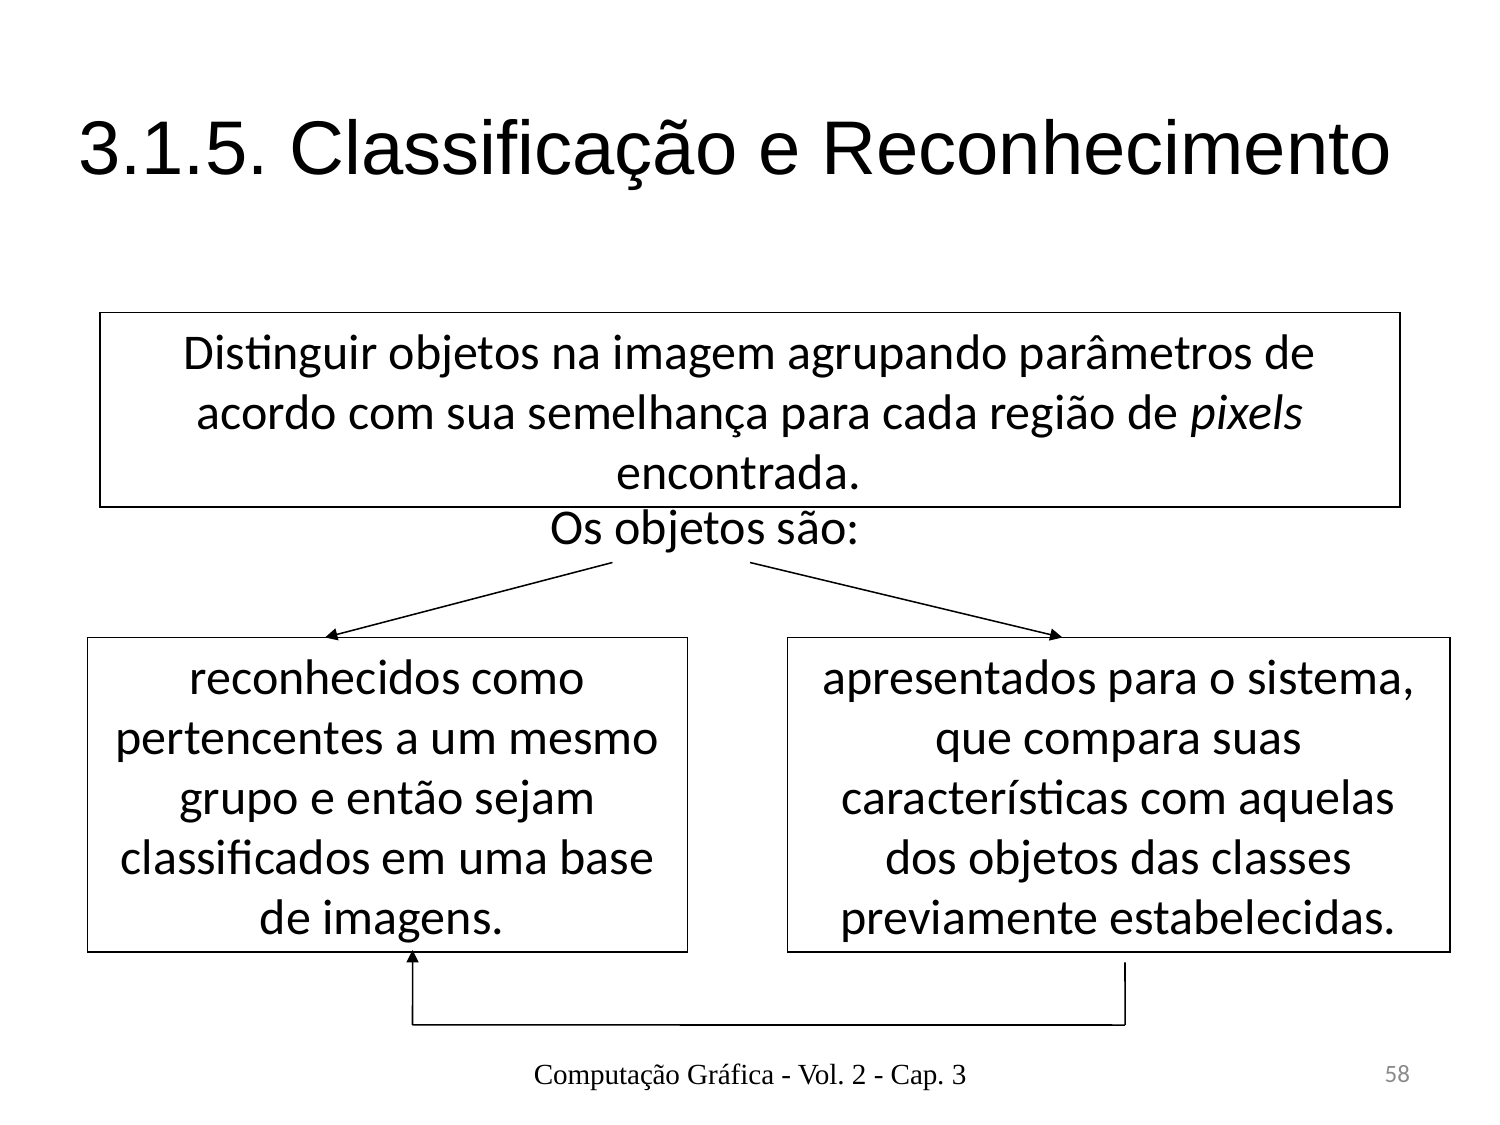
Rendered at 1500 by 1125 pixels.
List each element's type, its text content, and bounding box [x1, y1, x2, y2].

text_box Distinguir objetos na imagem agrupando parâmetros de acordo com sua semelhança para cada região de pixels encontrada. [99, 312, 1400, 508]
text_box [749, 562, 1063, 641]
footer Computação Gráfica - Vol. 2 - Cap. 3 [512, 1042, 988, 1103]
text_box Os objetos são: [535, 487, 875, 563]
text_box apresentados para o sistema, que compara suas características com aquelas dos objetos das classes previamente estabelecidas. [787, 637, 1450, 953]
title 3.1.5. Classificação e Reconhecimento [62, 50, 1425, 238]
slide_number 58 [1074, 1042, 1425, 1103]
text_box reconhecidos como pertencentes a um mesmo grupo e então sejam classificados em uma base de imagens. [87, 637, 688, 953]
text_box [406, 949, 419, 1025]
text_box [324, 562, 613, 641]
